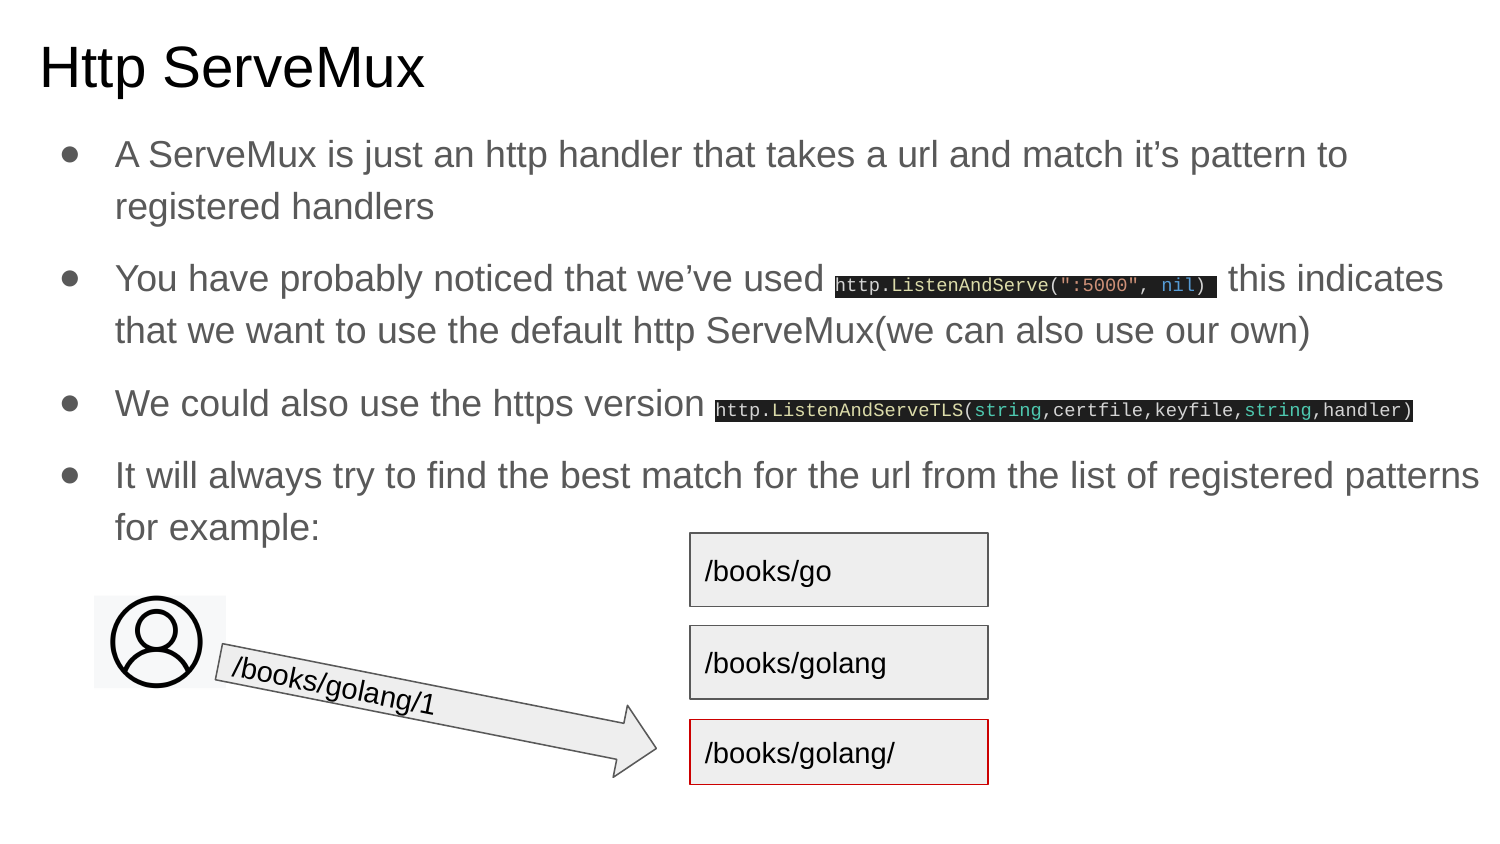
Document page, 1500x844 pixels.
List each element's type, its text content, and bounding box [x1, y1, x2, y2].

text_box /books/golang/1 [231, 645, 657, 778]
text_box /books/go [689, 533, 989, 607]
list A ServeMux is just an http handler that takes a url and match it’s pattern to registered handlers You have probably noticed that we’ve used http.ListenAndServe(":5000", nil) this indicates that we want to use the default http ServeMux(we can also use our own) We could also use the https version http.ListenAndServeTLS(string,certfile,keyfile,string,handler) It will always try to find the best match for the url from the list of registered patterns for example: [24, 108, 1500, 750]
text_box /books/golang [689, 625, 989, 700]
picture [94, 595, 227, 691]
text_box /books/golang/ [689, 719, 989, 785]
title Http ServeMux [24, 14, 1442, 108]
